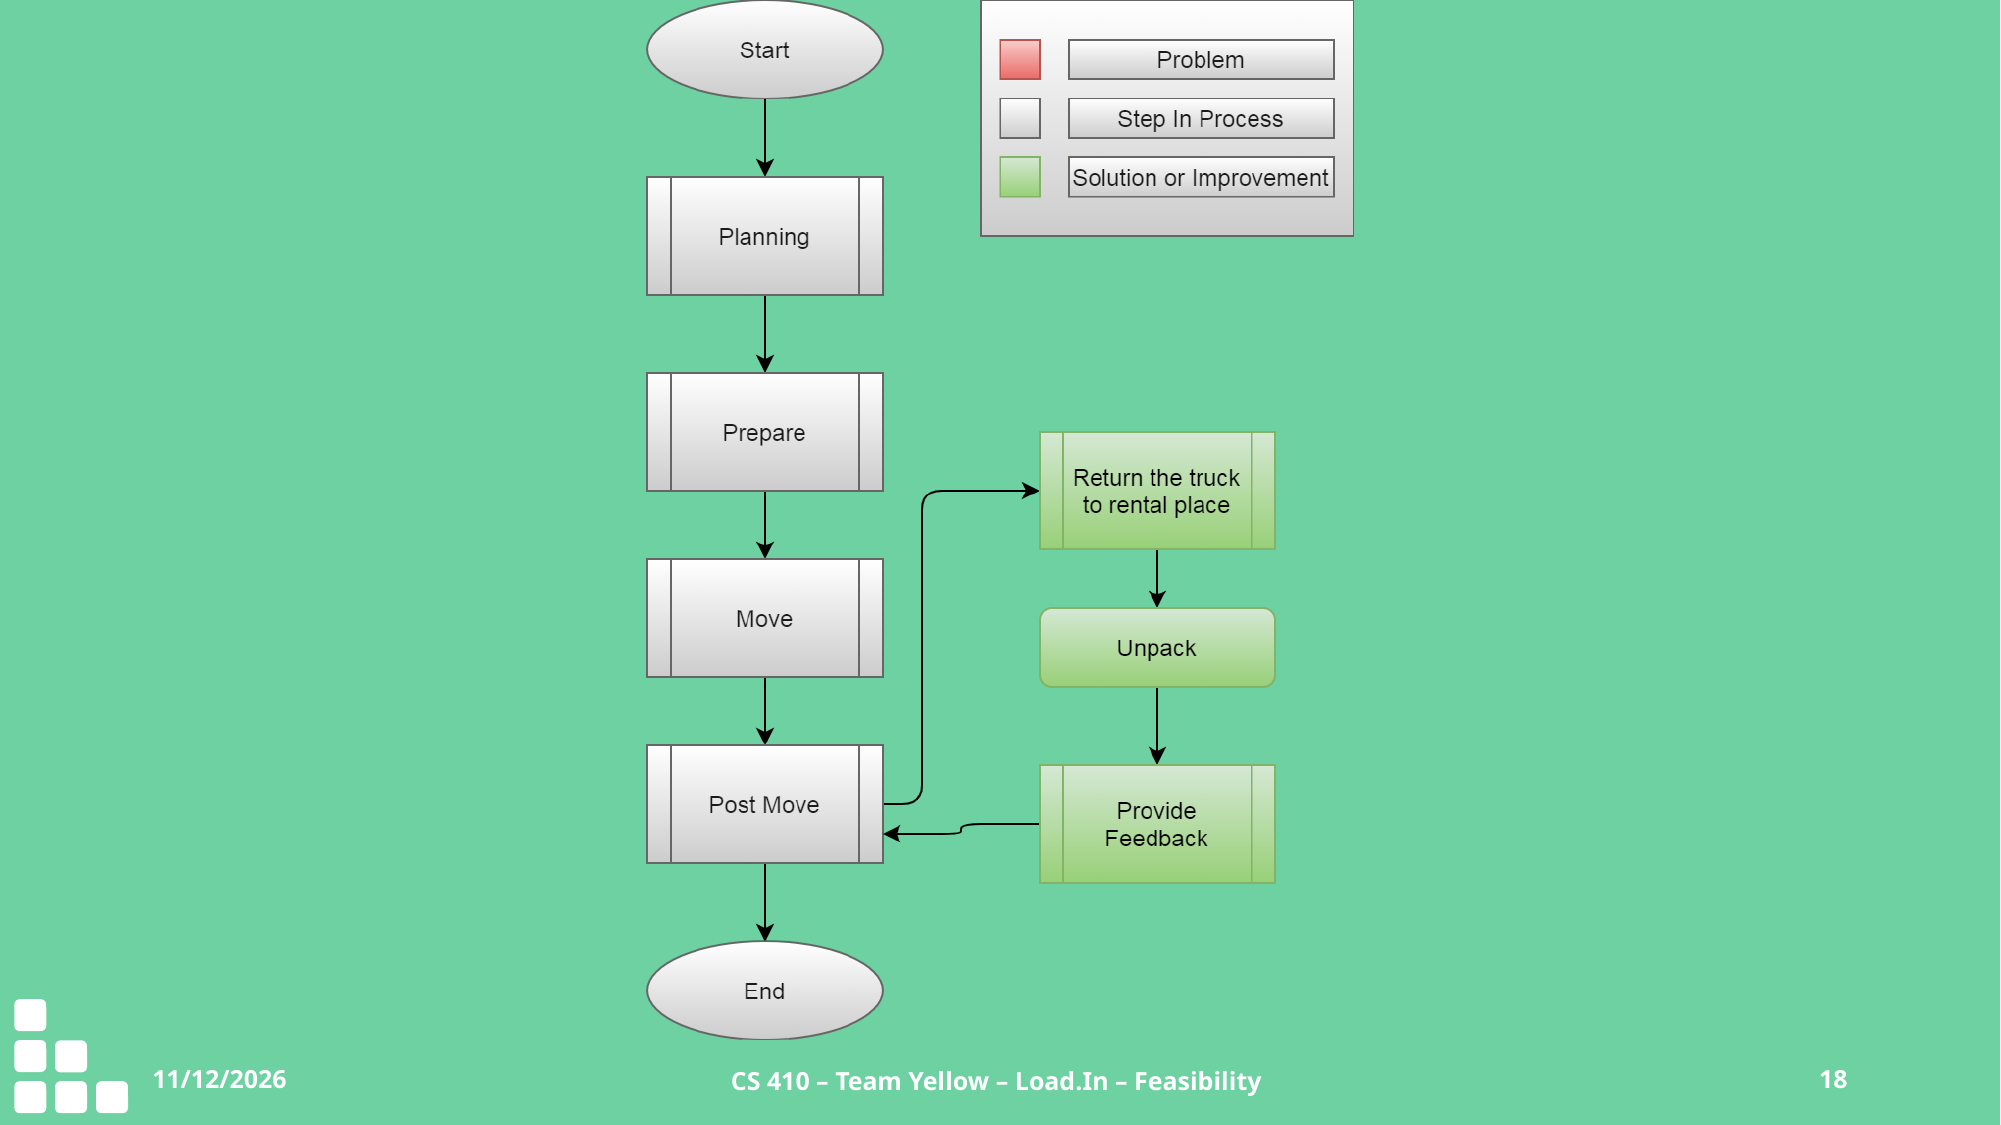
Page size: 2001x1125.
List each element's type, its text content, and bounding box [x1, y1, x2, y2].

text_box CS 410 – Team Yellow – Load.In – Feasibility [662, 1048, 1338, 1125]
text_box 18 [1412, 1035, 1863, 1125]
picture [646, 0, 1354, 1040]
text_box 10/12/2020 [137, 1035, 588, 1125]
